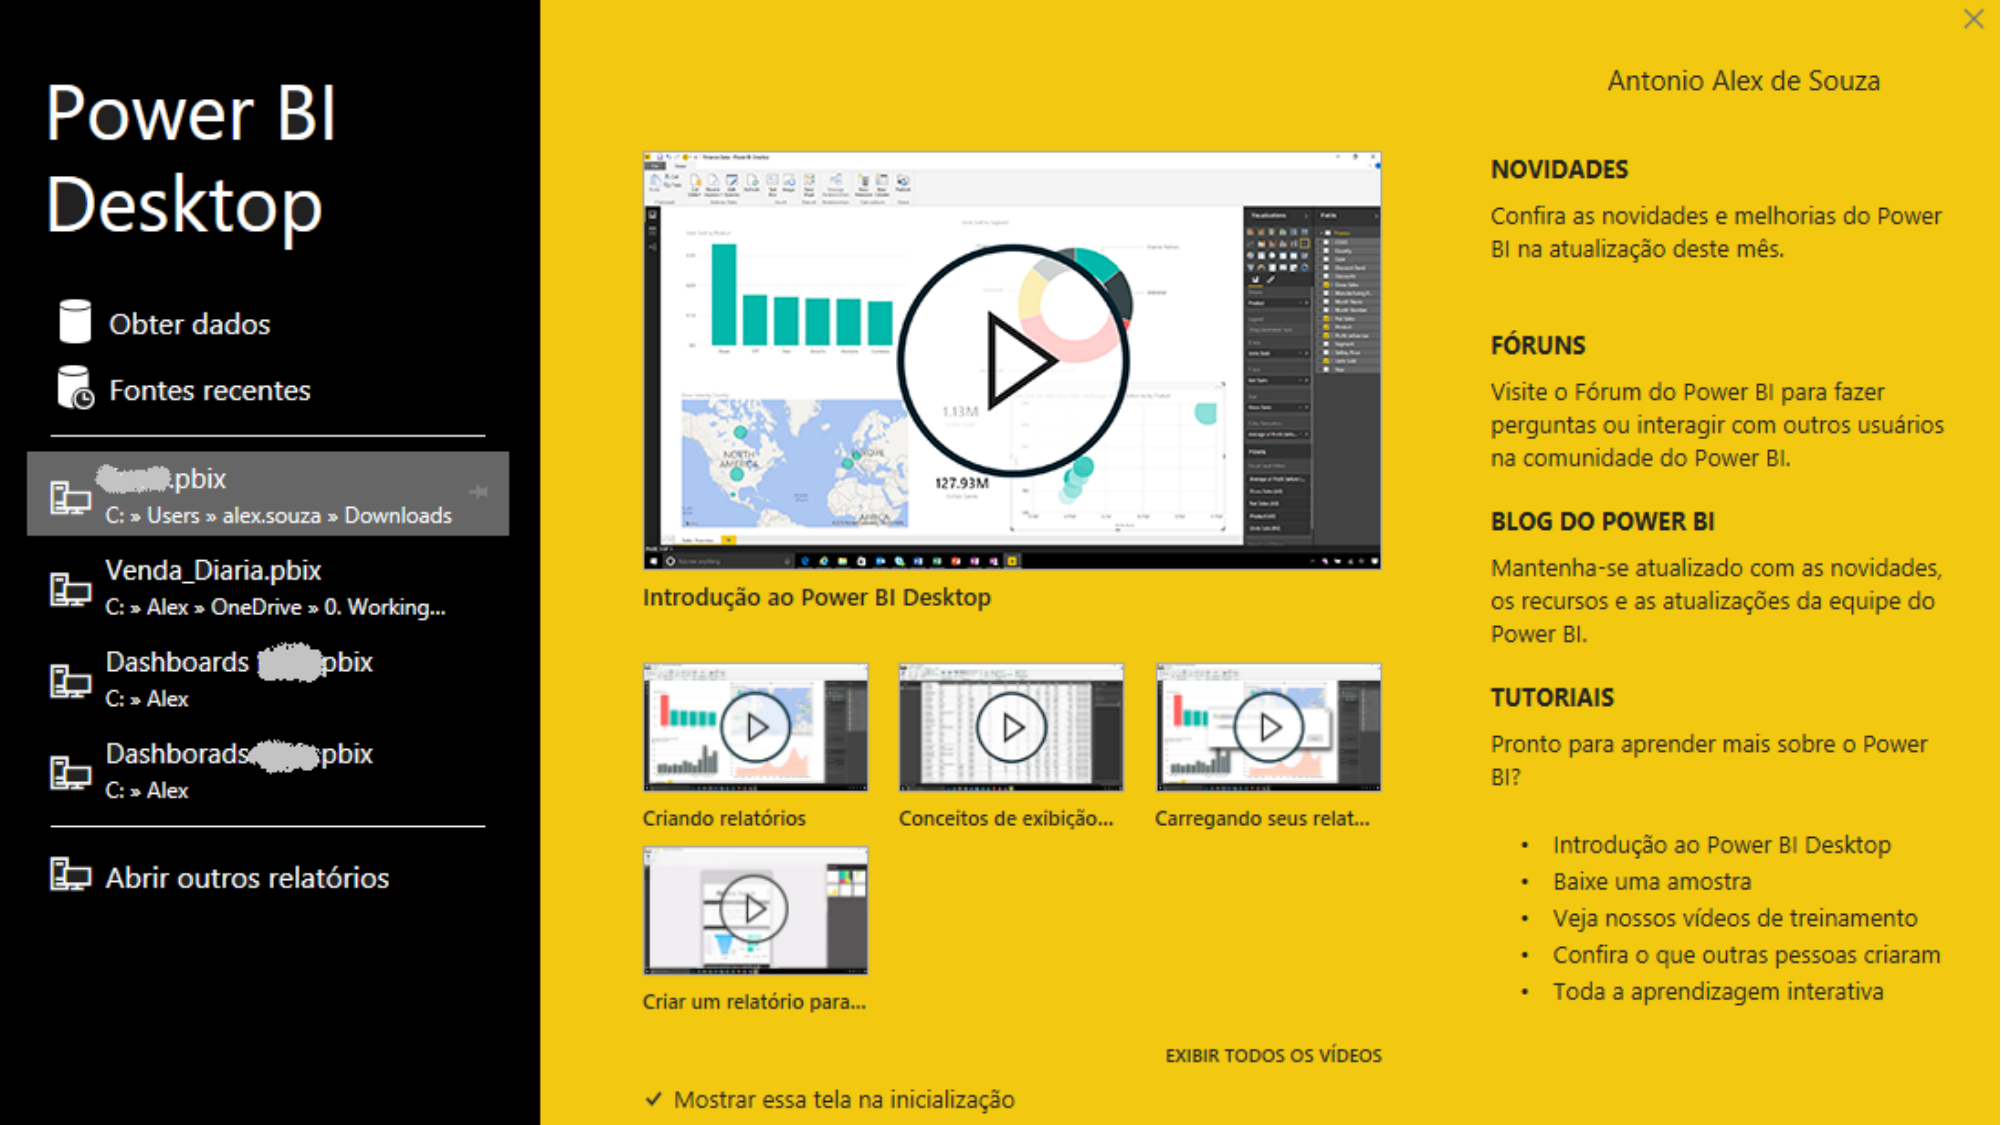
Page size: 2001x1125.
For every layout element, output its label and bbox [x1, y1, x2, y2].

list [0, 0, 2000, 1125]
